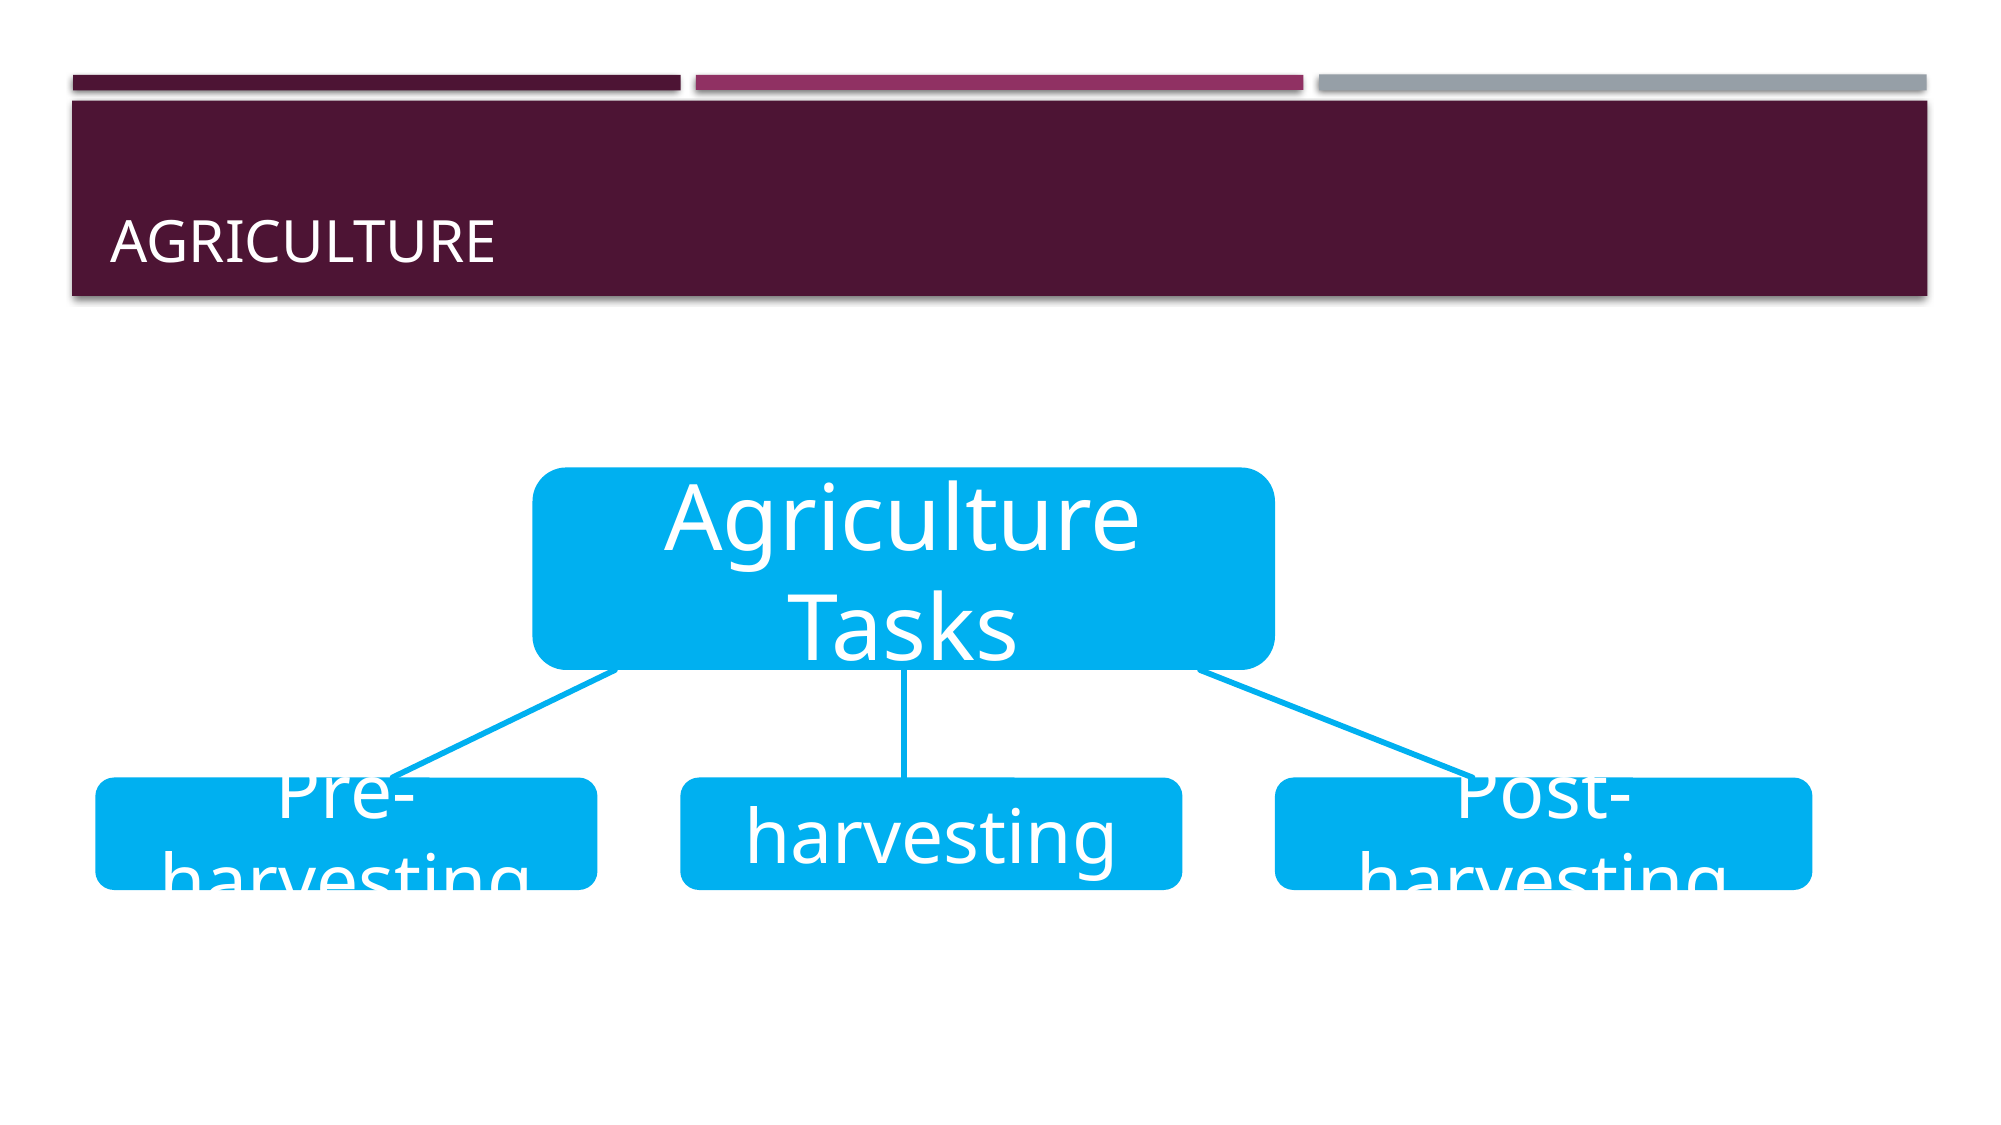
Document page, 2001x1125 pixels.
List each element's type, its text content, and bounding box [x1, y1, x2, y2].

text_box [94, 466, 1813, 891]
title AGRICULTURE [95, 115, 1905, 282]
